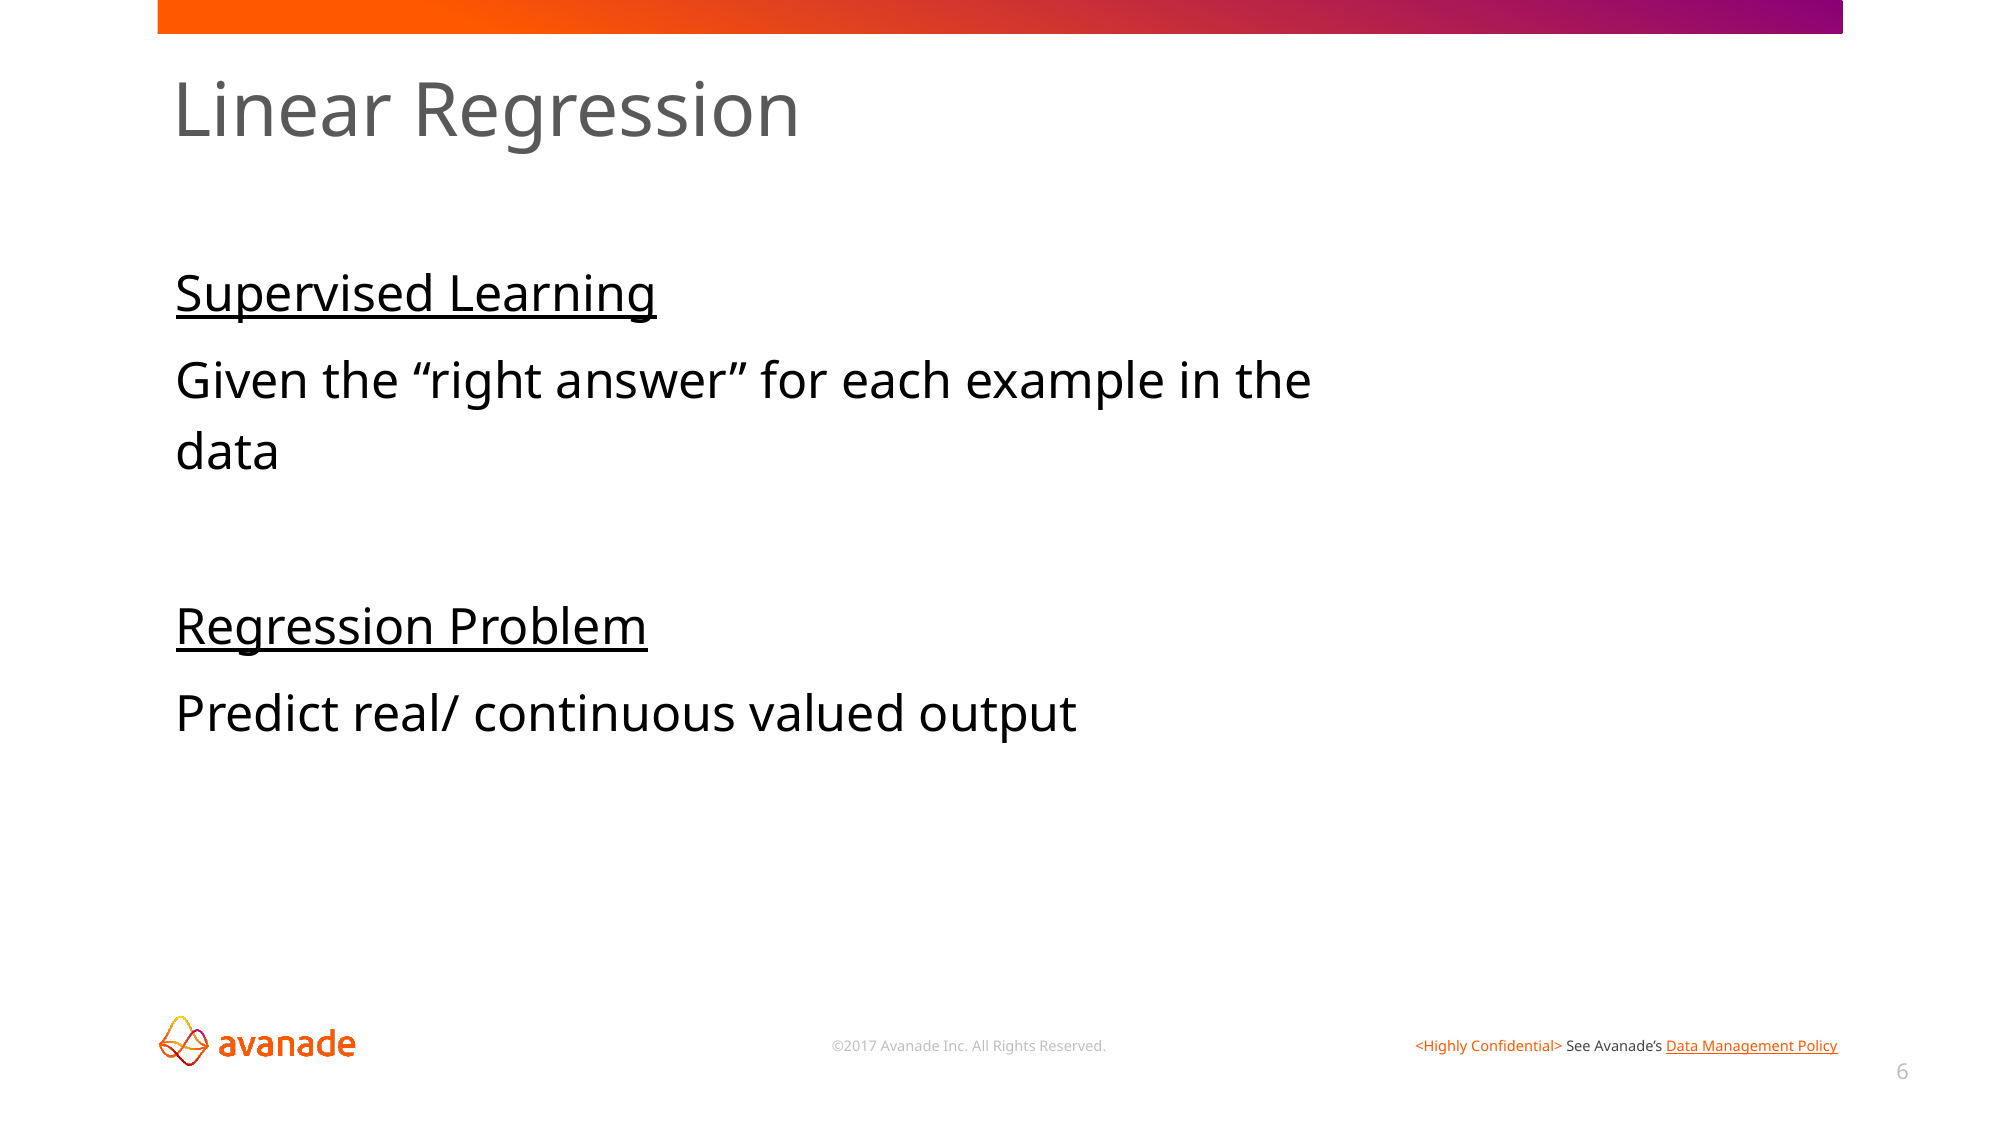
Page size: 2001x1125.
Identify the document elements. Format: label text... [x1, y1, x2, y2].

slide_number 6 [1842, 1042, 1924, 1103]
title Linear Regression [157, 64, 1843, 228]
text_box Supervised Learning Given the “right answer” for each example in the data Regression Problem Predict real/ continuous valued output [173, 249, 1438, 700]
picture [138, 995, 384, 1086]
list [157, 249, 1843, 964]
